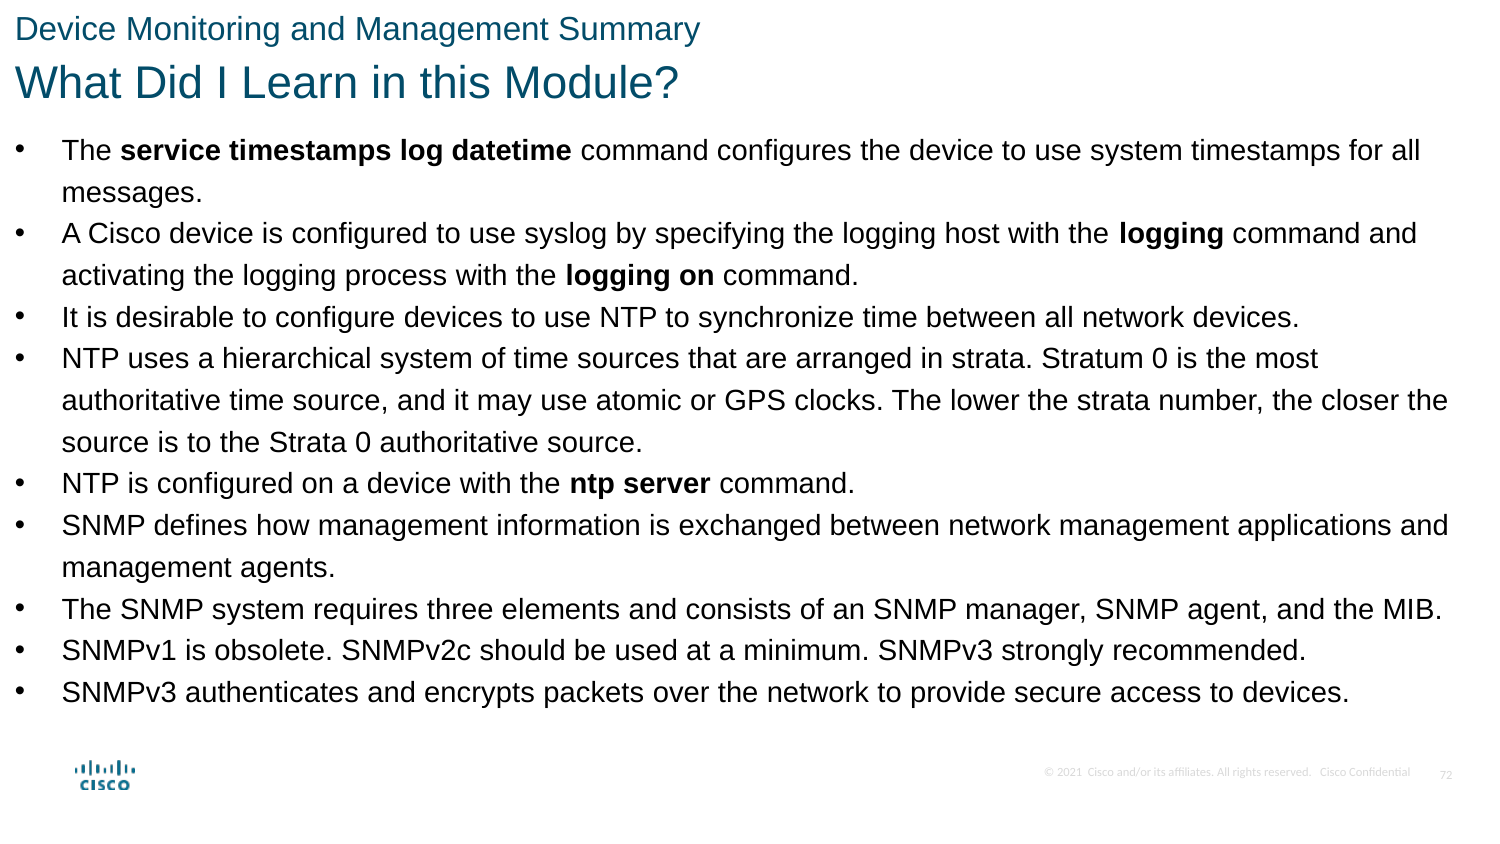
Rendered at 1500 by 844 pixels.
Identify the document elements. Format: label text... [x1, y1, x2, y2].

text_box The service timestamps log datetime command configures the device to use system timestamps for all messages. A Cisco device is configured to use syslog by specifying the logging host with the logging command and activating the logging process with the logging on command. It is desirable to configure devices to use NTP to synchronize time between all network devices. NTP uses a hierarchical system of time sources that are arranged in strata. Stratum 0 is the most authoritative time source, and it may use atomic or GPS clocks. The lower the strata number, the closer the source is to the Strata 0 authoritative source. NTP is configured on a device with the ntp server command. SNMP defines how management information is exchanged between network management applications and management agents. The SNMP system requires three elements and consists of an SNMP manager, SNMP agent, and the MIB. SNMPv1 is obsolete. SNMPv2c should be used at a minimum. SNMPv3 strongly recommended. SNMPv3 authenticates and encrypts packets over the network to provide secure access to devices. [0, 117, 1472, 728]
list What Did I Learn in this Module? [0, 45, 1500, 117]
picture [75, 759, 135, 790]
list Device Monitoring and Management Summary [0, 0, 1500, 45]
slide_number <number> [1425, 759, 1500, 797]
